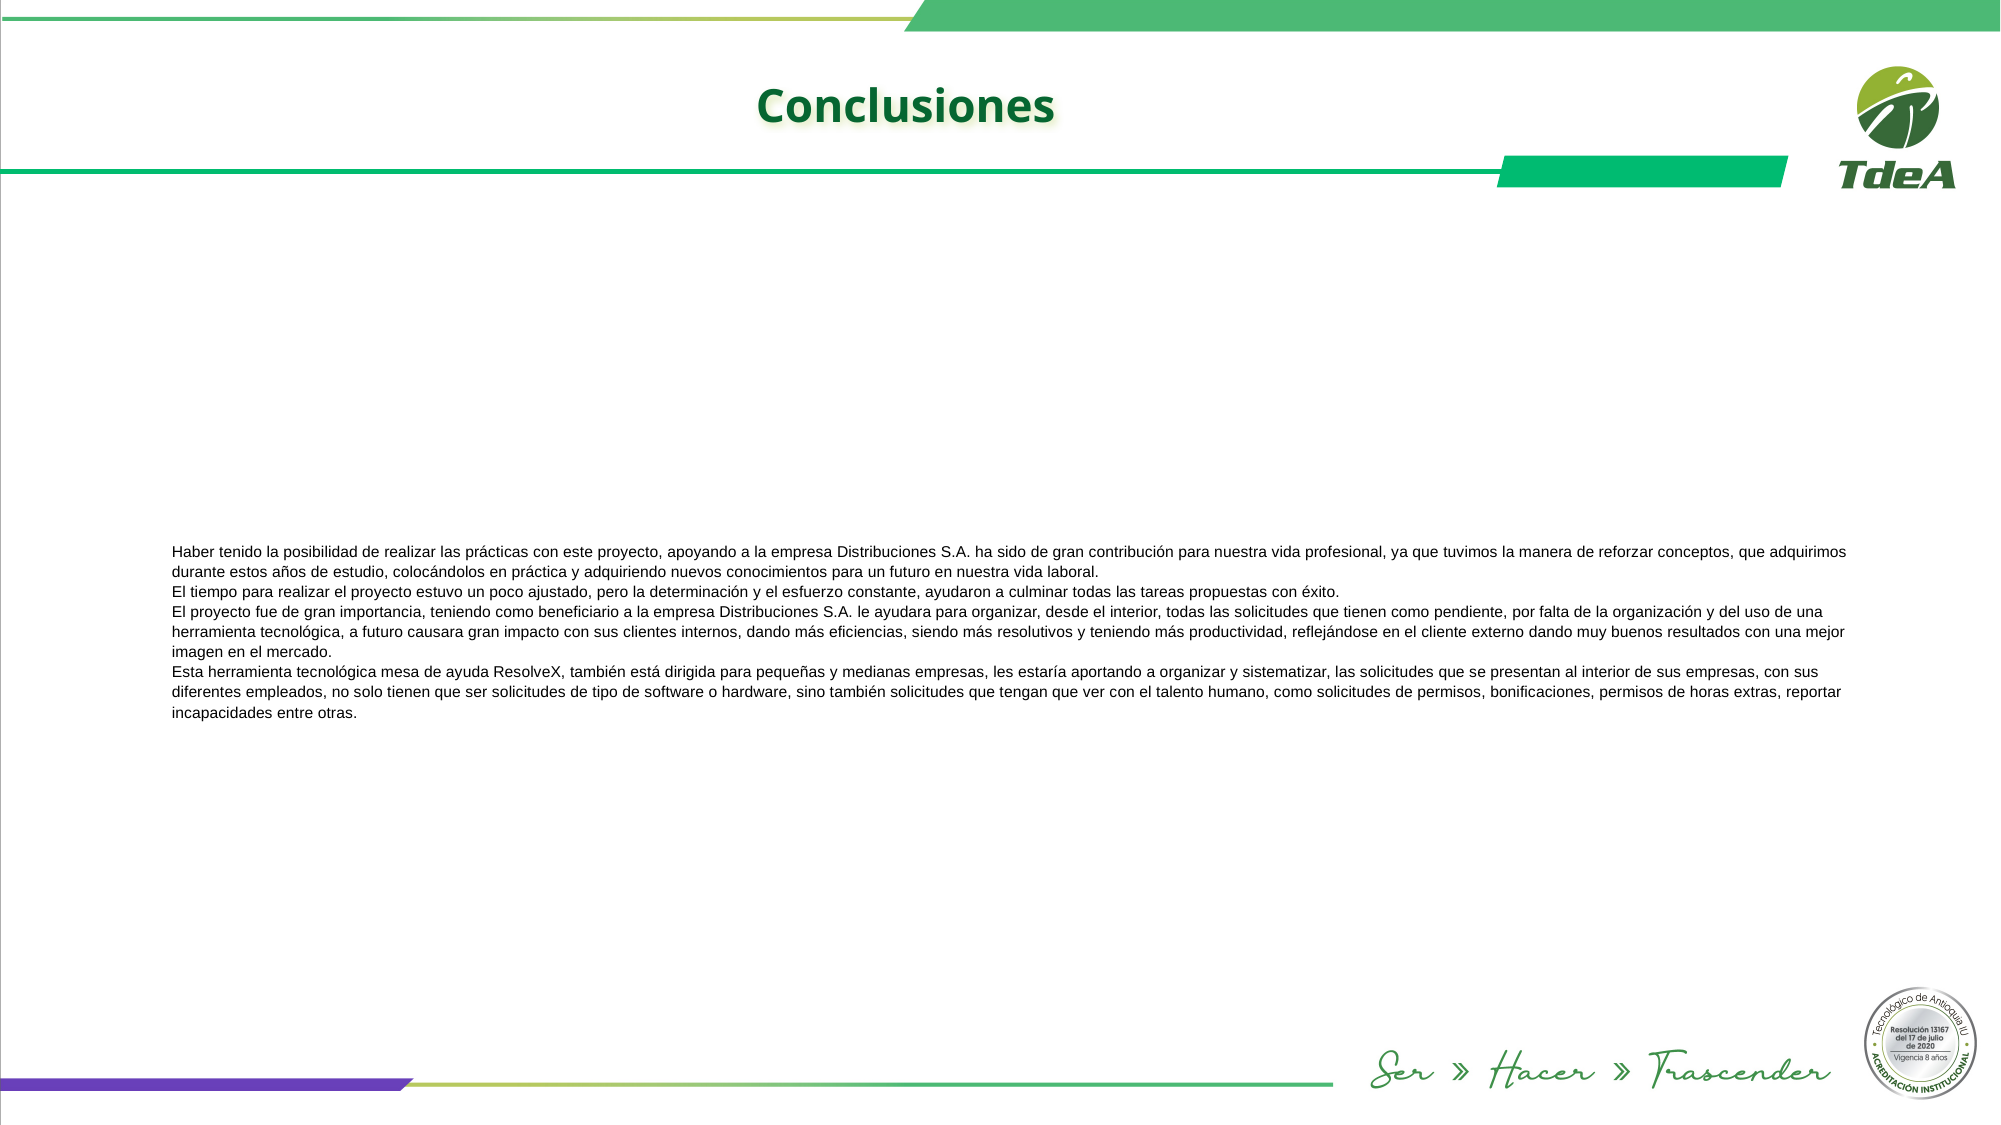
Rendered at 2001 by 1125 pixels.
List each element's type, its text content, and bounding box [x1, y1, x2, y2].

text_box Conclusiones [22, 68, 1789, 139]
picture [0, 0, 2001, 1125]
title Haber tenido la posibilidad de realizar las prácticas con este proyecto, apoyando a la empresa Distribuciones S.A. ha sido de gran contribución para nuestra vida profesional, ya que tuvimos la manera de reforzar conceptos, que adquirimos durante estos años de estudio, colocándolos en práctica y adquiriendo nuevos conocimientos para un futuro en nuestra vida laboral. El tiempo para realizar el proyecto estuvo un poco ajustado, pero la determinación y el esfuerzo constante, ayudaron a culminar todas las tareas propuestas con éxito. El proyecto fue de gran importancia, teniendo como beneficiario a la empresa Distribuciones S.A. le ayudara para organizar, desde el interior, todas las solicitudes que tienen como pendiente, por falta de la organización y del uso de una herramienta tecnológica, a futuro causara gran impacto con sus clientes internos, dando más eficiencias, siendo más resolutivos y teniendo más productividad, reflejándose en el cliente externo dando muy buenos resultados con una mejor imagen en el mercado. Esta herramienta tecnológica mesa de ayuda ResolveX, también está dirigida para pequeñas y medianas empresas, les estaría aportando a organizar y sistematizar, las solicitudes que se presentan al interior de sus empresas, con sus diferentes empleados, no solo tienen que ser solicitudes de tipo de software o hardware, sino también solicitudes que tengan que ver con el talento humano, como solicitudes de permisos, bonificaciones, permisos de horas extras, reportar incapacidades entre otras. [156, 531, 1882, 749]
text_box [1495, 154, 1790, 189]
